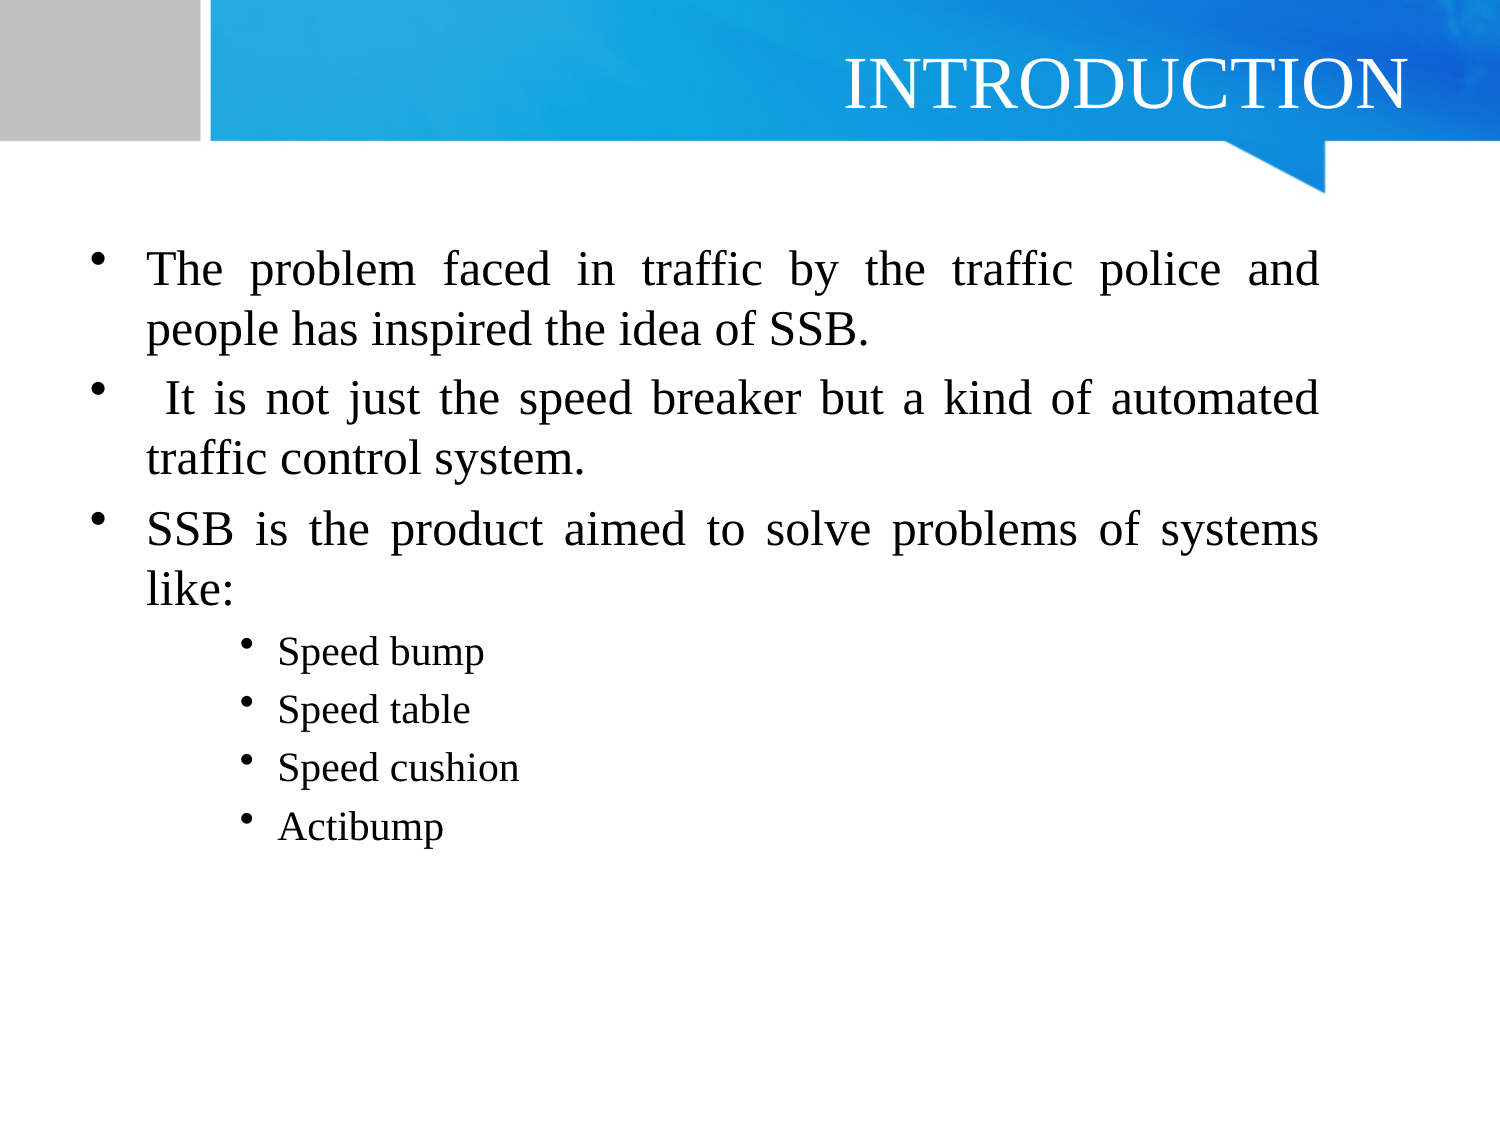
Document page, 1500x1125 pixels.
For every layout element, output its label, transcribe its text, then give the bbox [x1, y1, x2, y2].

picture [0, 0, 1500, 1125]
list The problem faced in traffic by the traffic police and people has inspired the idea of SSB. It is not just the speed breaker but a kind of automated traffic control system. SSB is the product aimed to solve problems of systems like: Speed bump Speed table Speed cushion Actibump [74, 227, 1336, 1058]
title INTRODUCTION [74, 30, 1426, 127]
